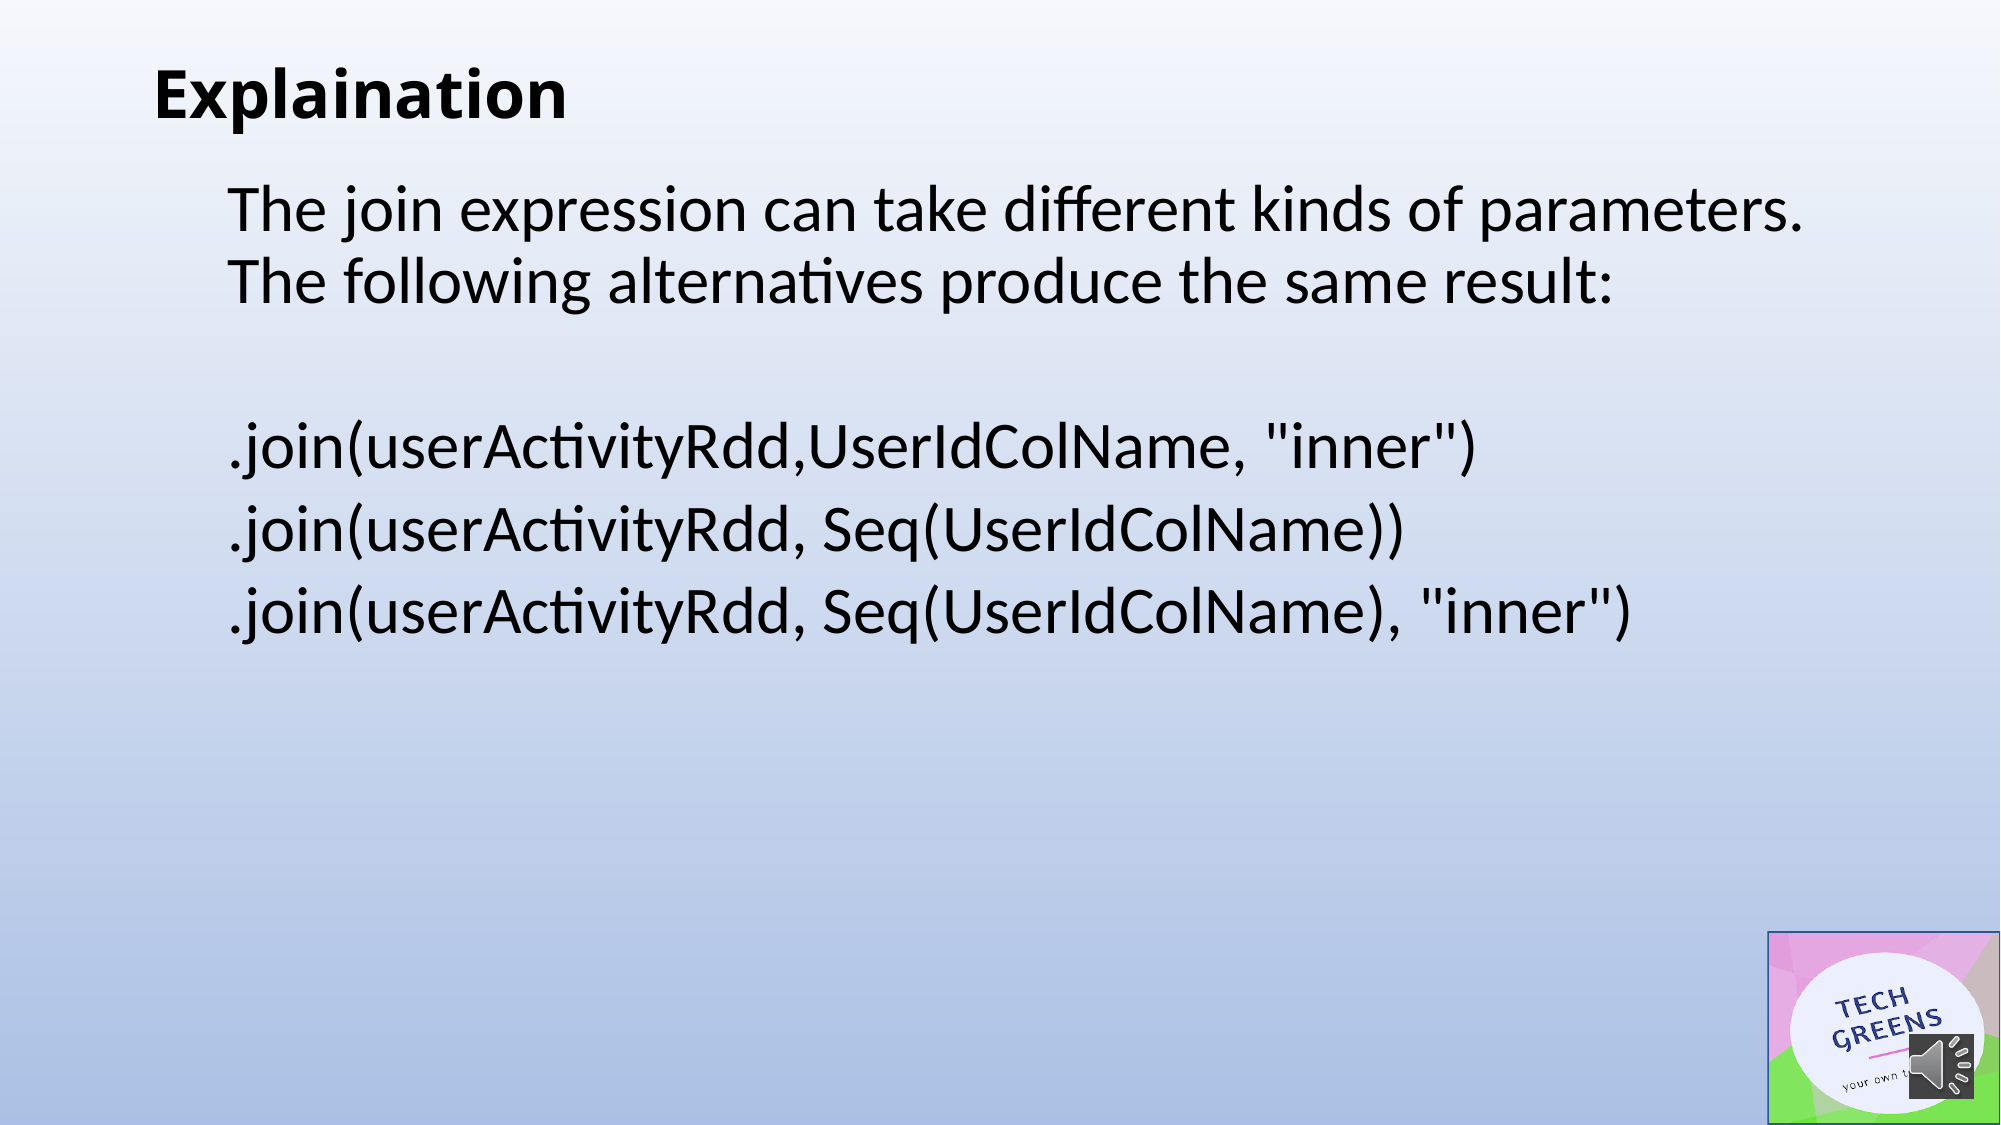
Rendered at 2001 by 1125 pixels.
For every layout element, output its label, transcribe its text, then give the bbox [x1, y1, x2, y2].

list The join expression can take different kinds of parameters. The following alternatives produce the same result: .join(userActivityRdd,UserIdColName, "inner") .join(userActivityRdd, Seq(UserIdColName)) .join(userActivityRdd, Seq(UserIdColName), "inner") [137, 166, 1863, 1014]
title Explaination [137, 59, 1863, 135]
picture [1769, 933, 1999, 1123]
